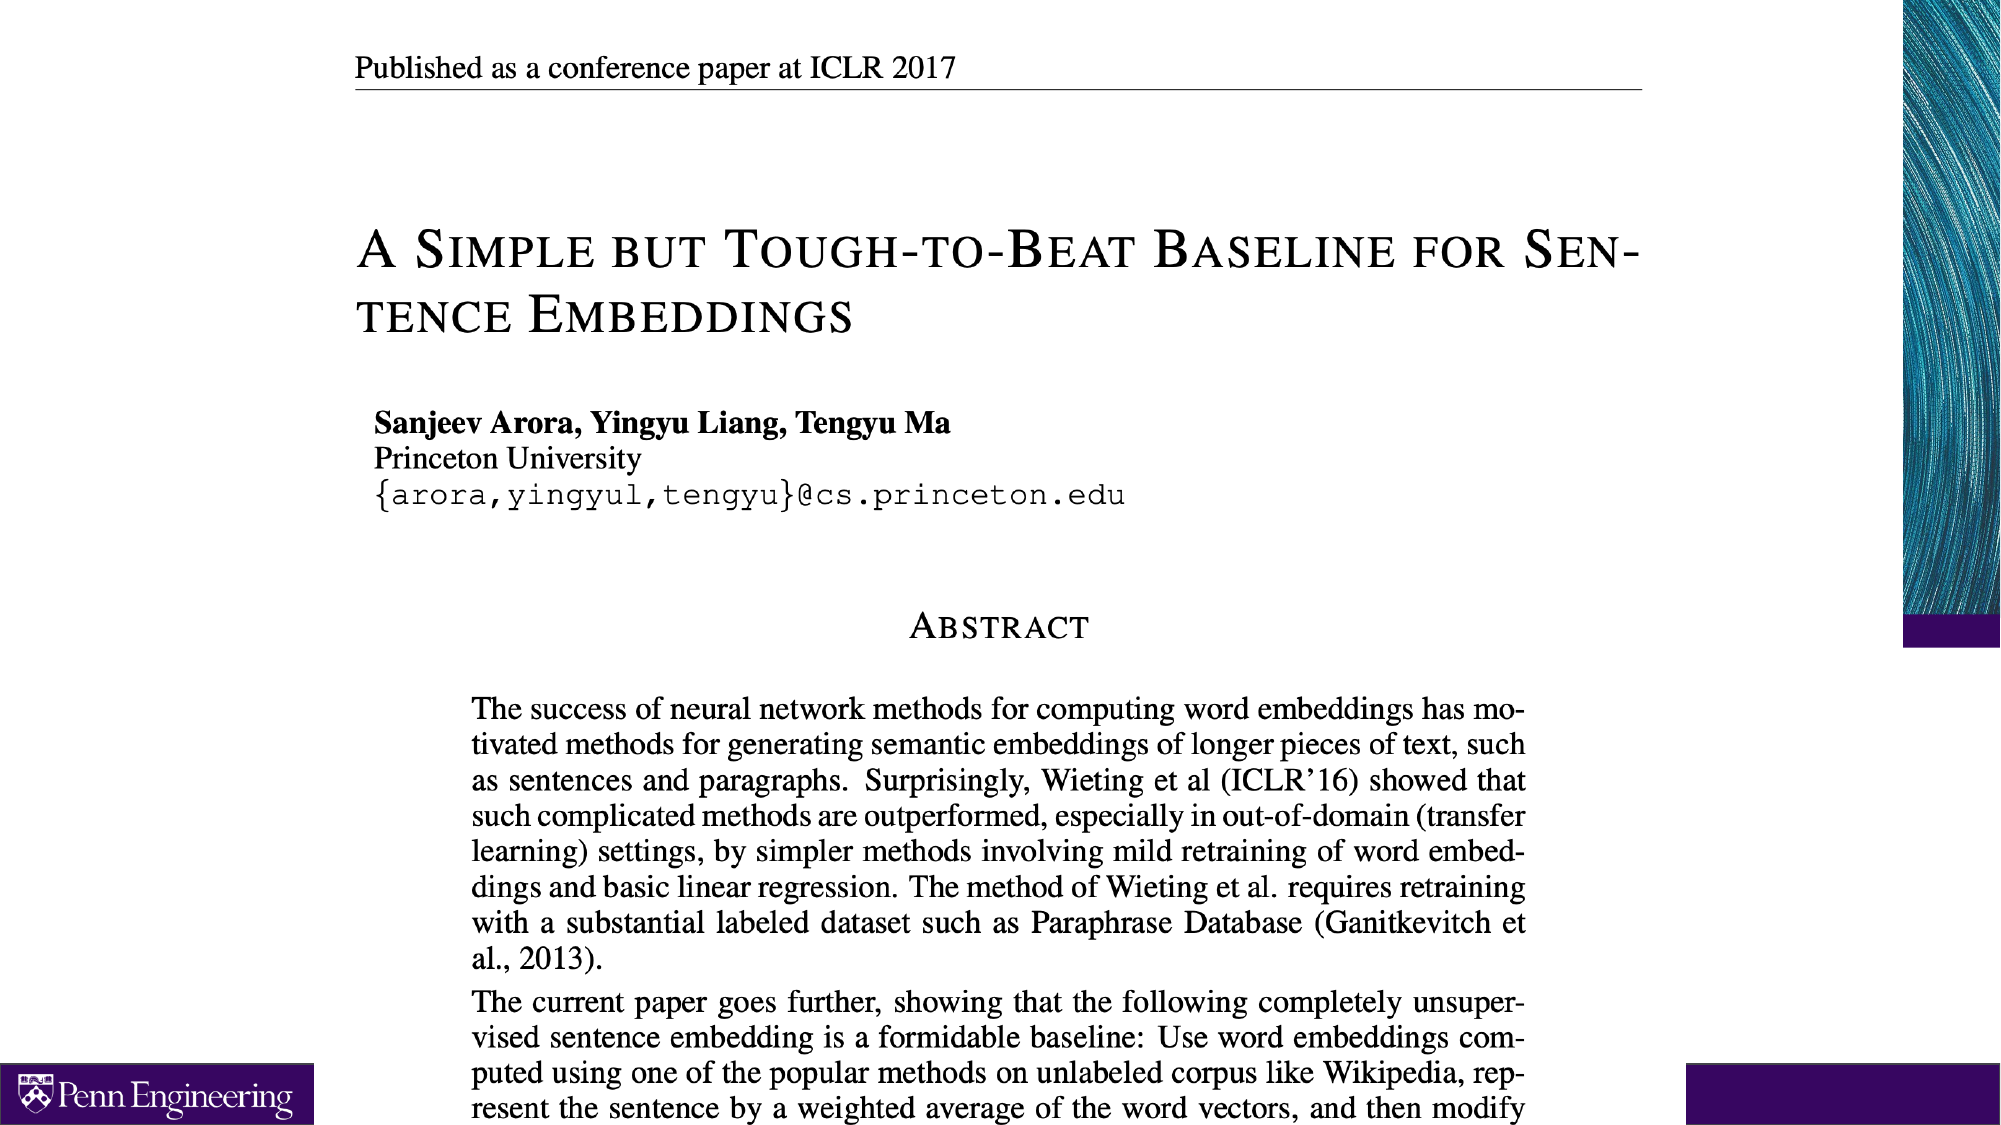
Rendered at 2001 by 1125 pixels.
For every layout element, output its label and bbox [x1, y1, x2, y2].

picture [1903, 310, 1915, 339]
picture [1906, 362, 1912, 370]
picture [1971, 53, 1979, 64]
picture [314, 0, 1686, 1125]
picture [1903, 374, 1908, 384]
picture [1903, 0, 2001, 618]
picture [1903, 523, 1914, 546]
picture [1903, 341, 1915, 350]
picture [1989, 0, 2001, 13]
picture [1908, 277, 1920, 293]
picture [1913, 321, 1917, 333]
picture [1949, 13, 1955, 20]
picture [1916, 342, 1921, 352]
picture [8, 1066, 301, 1123]
picture [1962, 39, 1970, 47]
